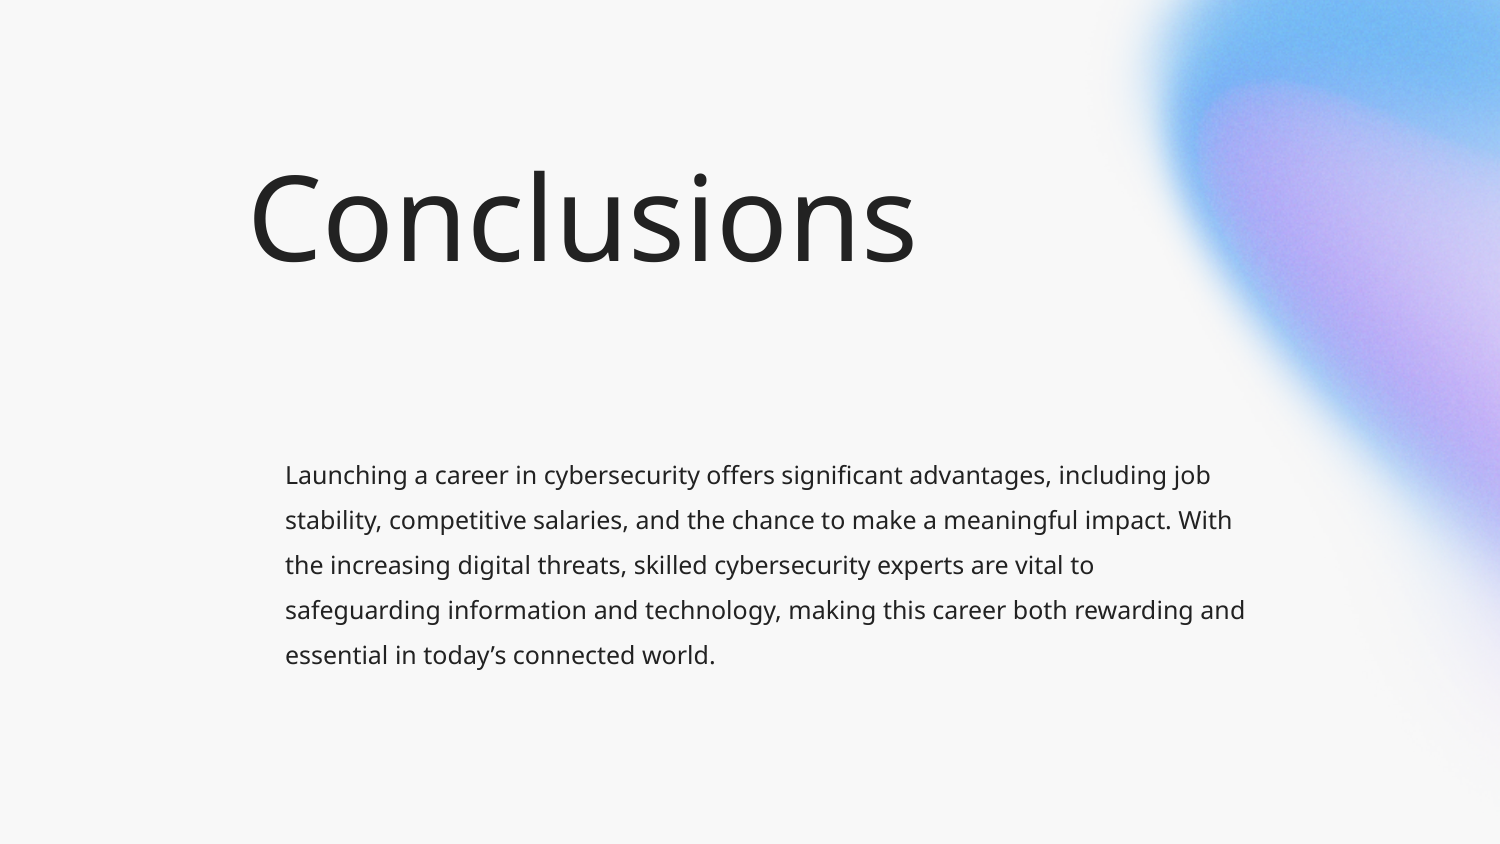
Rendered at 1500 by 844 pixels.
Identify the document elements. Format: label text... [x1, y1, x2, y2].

subtitle Launching a career in cybersecurity offers significant advantages, including job stability, competitive salaries, and the chance to make a meaningful impact. With the increasing digital threats, skilled cybersecurity experts are vital to safeguarding information and technology, making this career both rewarding and essential in today’s connected world. [232, 429, 1268, 696]
title Conclusions [232, 150, 1096, 403]
